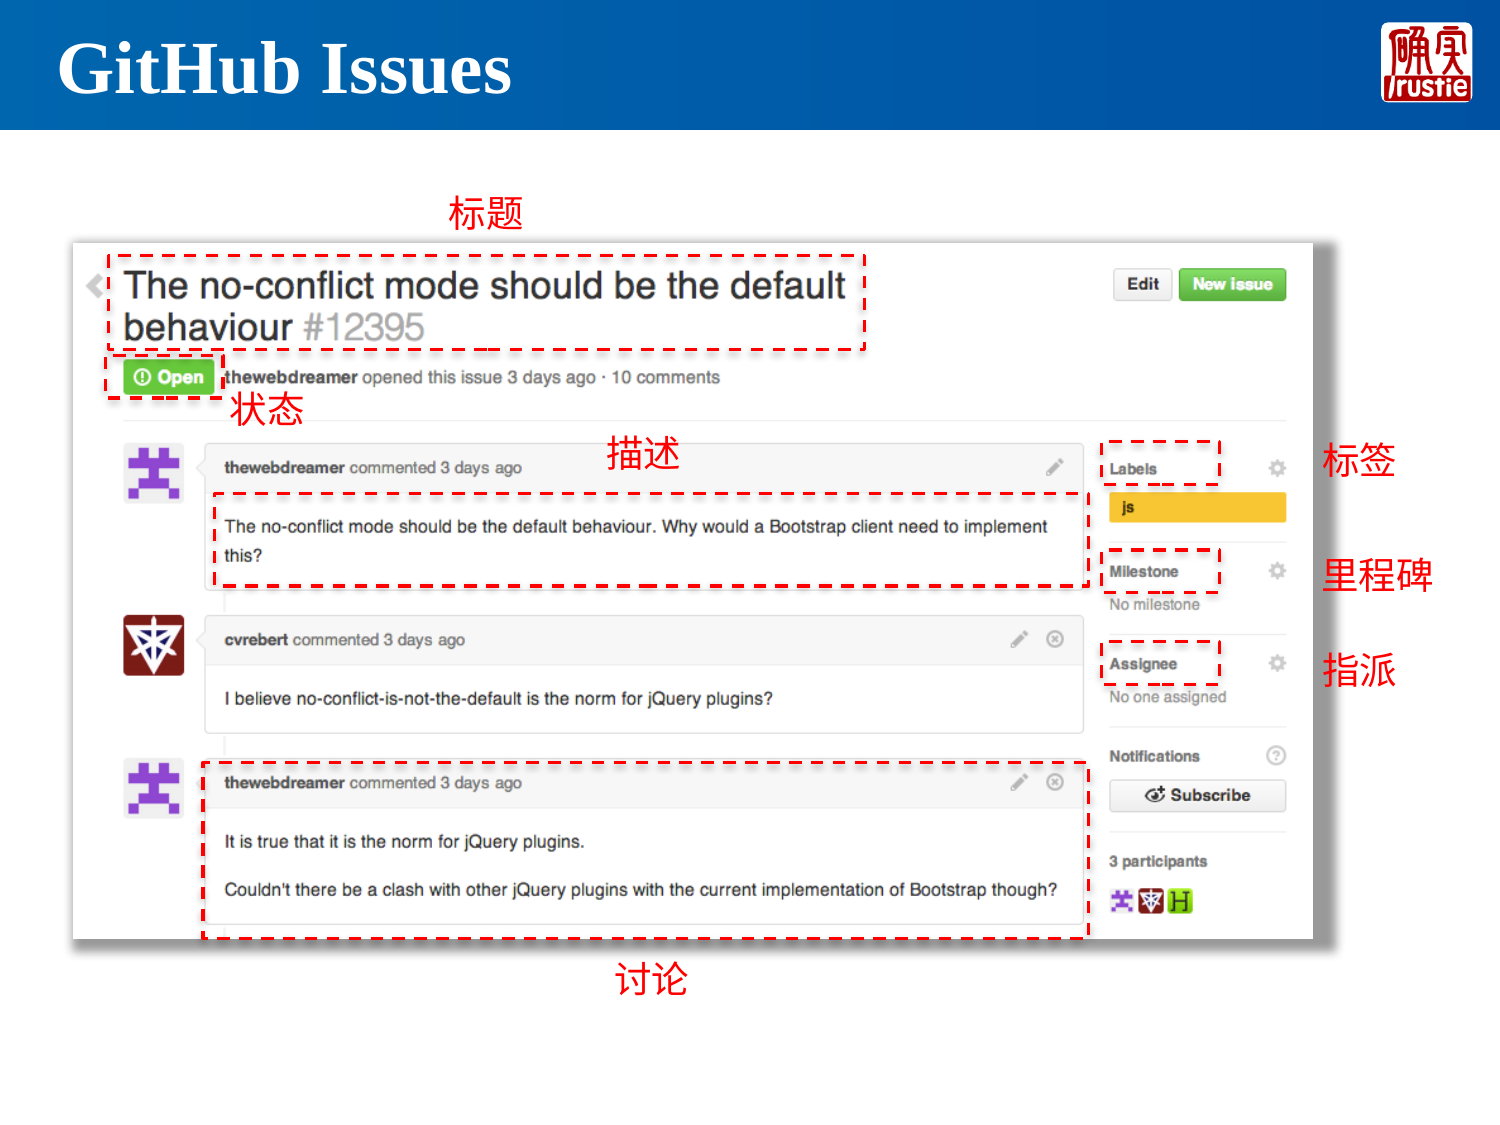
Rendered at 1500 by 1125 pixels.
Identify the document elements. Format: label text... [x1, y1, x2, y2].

picture [72, 243, 1314, 939]
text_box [1101, 639, 1414, 701]
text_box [214, 422, 1090, 587]
picture [1427, 22, 1473, 103]
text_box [105, 354, 322, 440]
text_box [1101, 429, 1414, 491]
text_box GitHub Issues [41, 0, 1427, 128]
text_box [202, 762, 1090, 1010]
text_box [1101, 544, 1459, 606]
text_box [108, 182, 865, 350]
